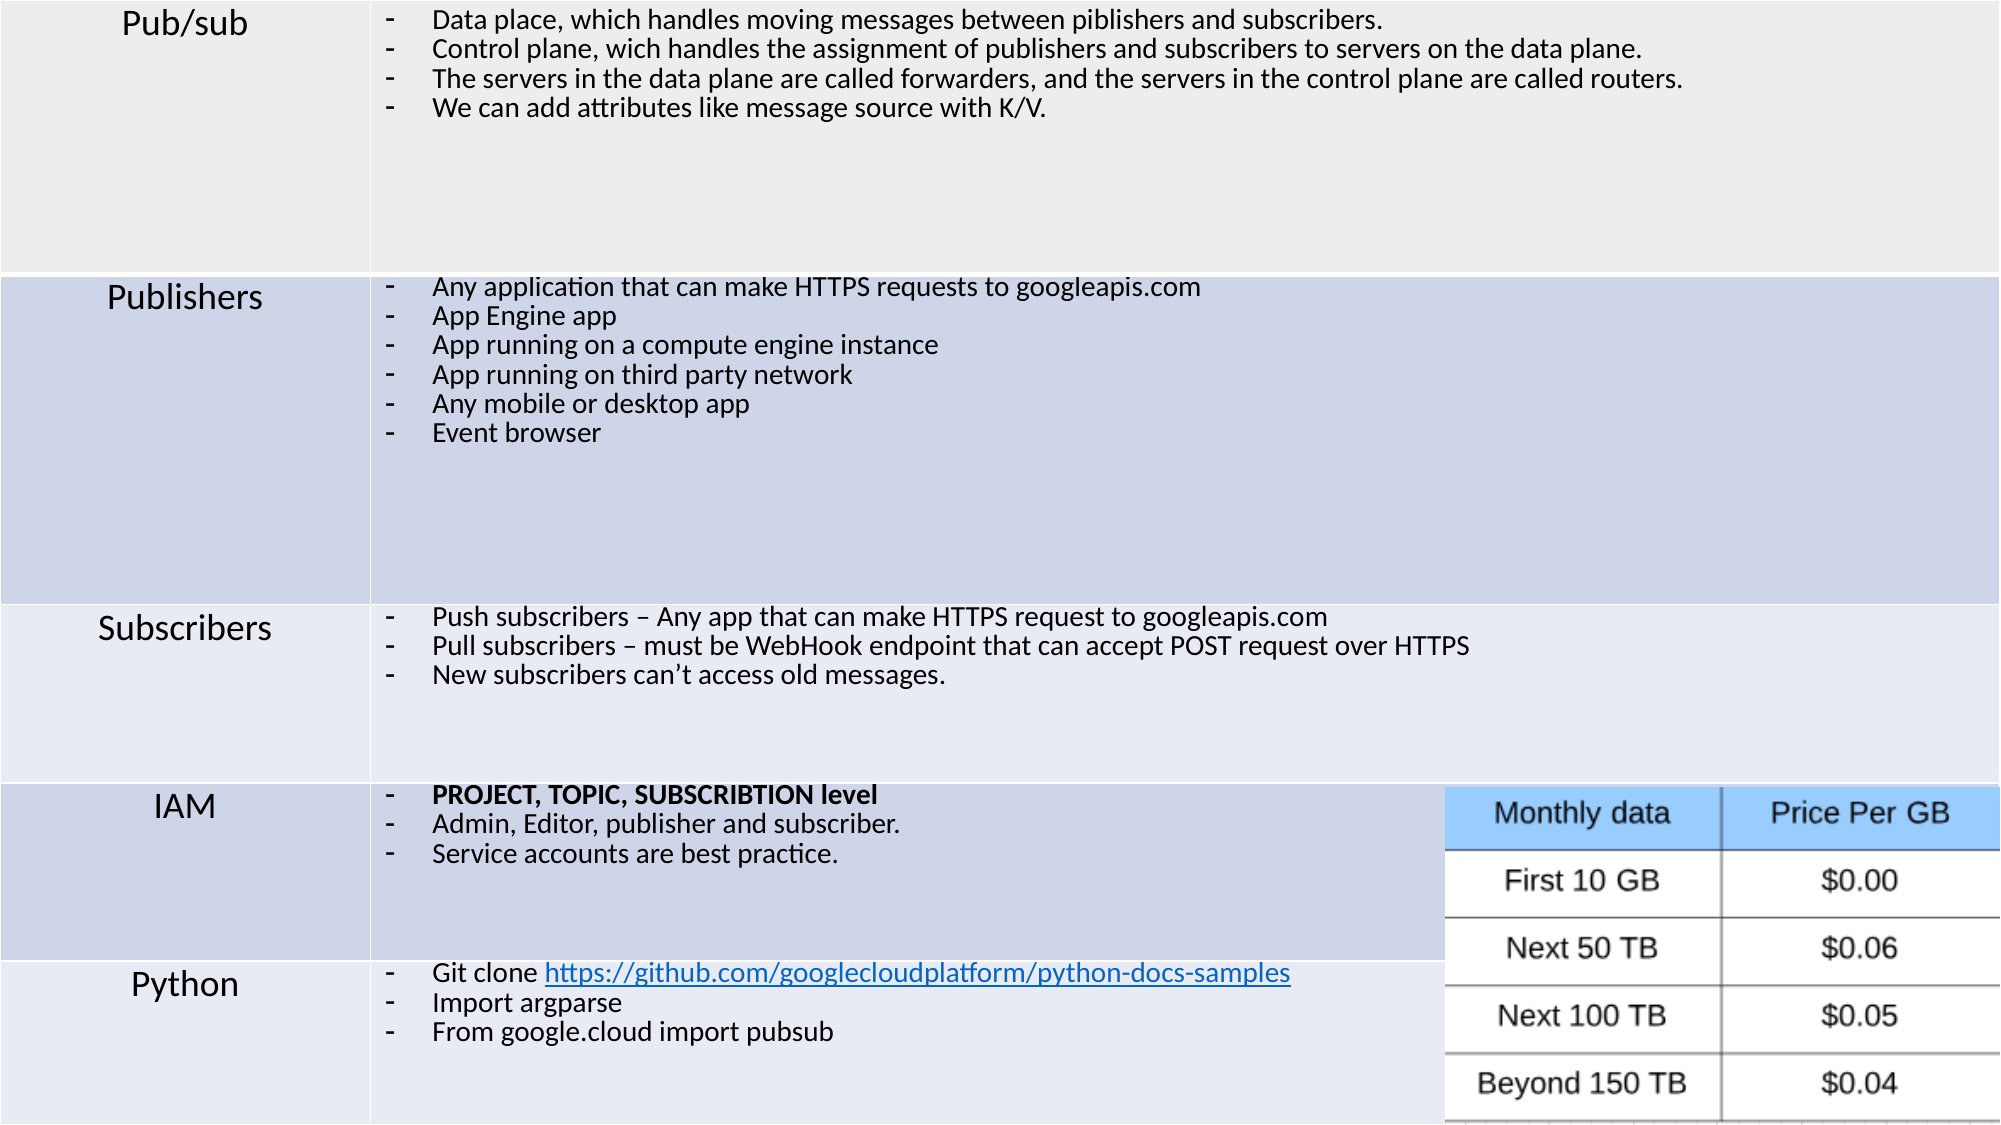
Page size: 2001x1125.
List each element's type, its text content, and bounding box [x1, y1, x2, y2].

picture [1445, 787, 2000, 1125]
table_cell Any application that can make HTTPS requests to googleapis.com App Engine app App running on a compute engine instance App running on third party network Any mobile or desktop app Event browser [371, 277, 1999, 604]
table_cell Git clone https://github.com/googlecloudplatform/python-docs-samples Import argparse From google.cloud import pubsub [371, 962, 1445, 1124]
table_cell Python [1, 962, 370, 1124]
table_cell PROJECT, TOPIC, SUBSCRIBTION level Admin, Editor, publisher and subscriber. Service accounts are best practice. [371, 784, 1999, 960]
table_cell Push subscribers – Any app that can make HTTPS request to googleapis.com Pull subscribers – must be WebHook endpoint that can accept POST request over HTTPS New subscribers can’t access old messages. [371, 605, 1999, 782]
table_header Data place, which handles moving messages between piblishers and subscribers. Control plane, wich handles the assignment of publishers and subscribers to servers on the data plane. The servers in the data plane are called forwarders, and the servers in the control plane are called routers. We can add attributes like message source with K/V. [371, 1, 1999, 272]
table_cell Subscribers [1, 605, 370, 782]
table_header Pub/sub [1, 1, 370, 272]
table_cell IAM [1, 784, 370, 960]
table_cell Publishers [1, 277, 370, 604]
